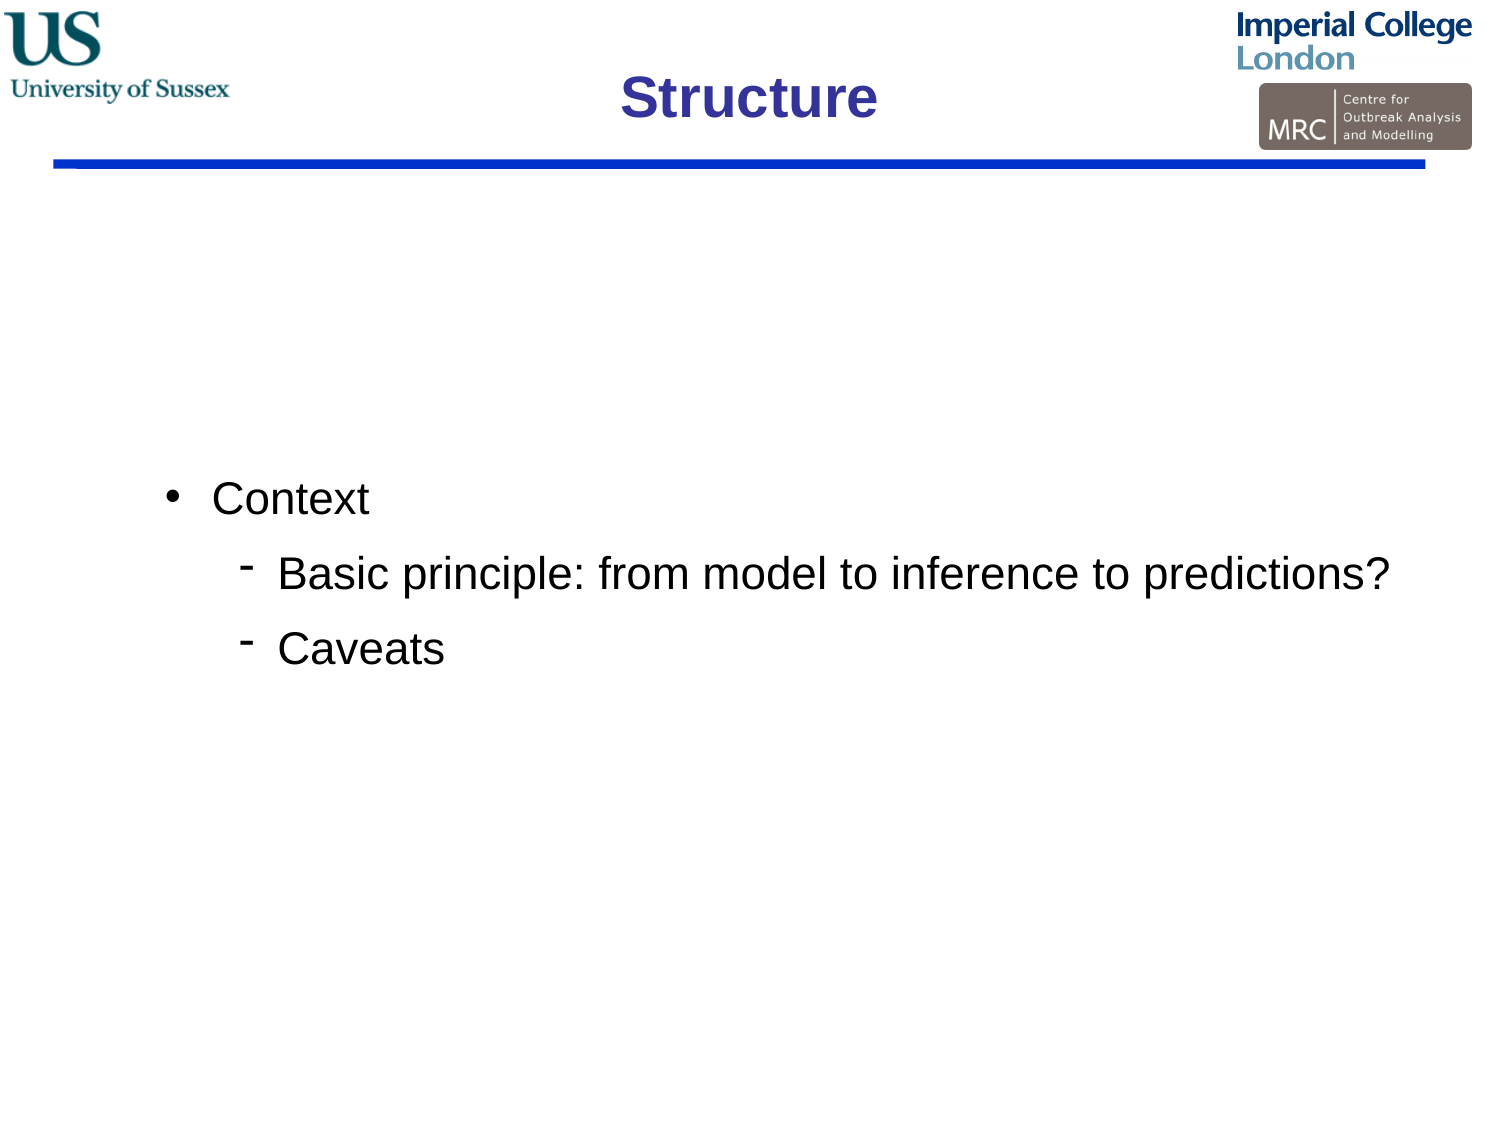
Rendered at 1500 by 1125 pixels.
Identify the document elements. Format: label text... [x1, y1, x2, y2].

list Context Basic principle: from model to inference to predictions? Caveats [75, 450, 1425, 1005]
picture [1425, 83, 1472, 150]
picture [4, 11, 75, 104]
title Structure [75, 0, 1425, 188]
picture [1425, 11, 1472, 70]
